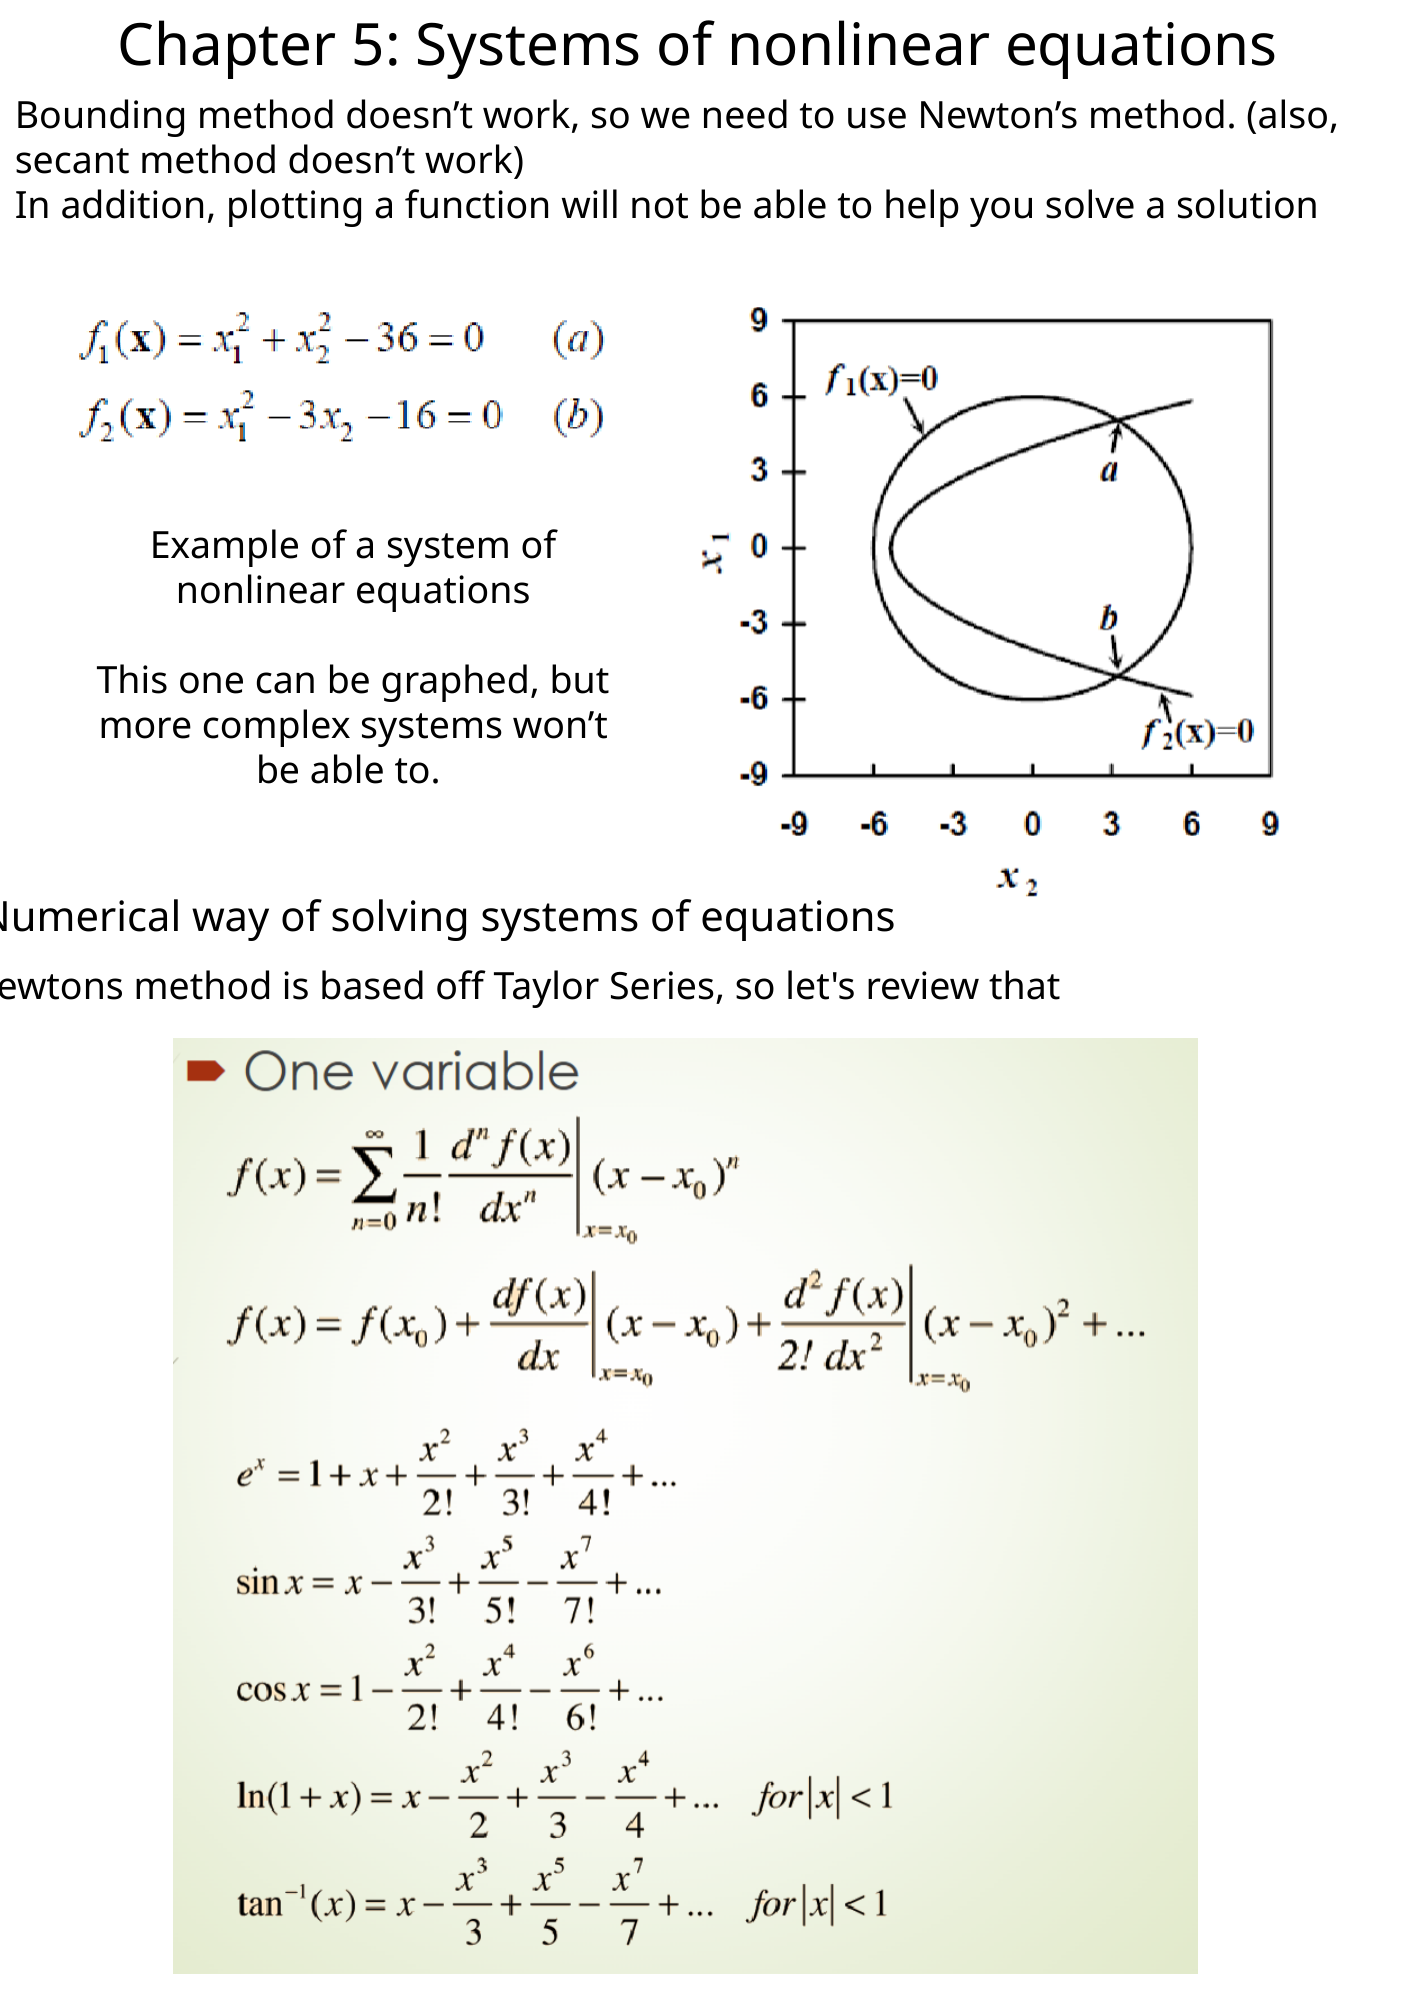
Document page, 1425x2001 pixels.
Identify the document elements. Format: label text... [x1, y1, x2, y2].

picture [52, 296, 641, 457]
text_box Example of a system of nonlinear equations This one can be graphed, but more complex systems won’t be able to. [72, 513, 635, 799]
text_box Numerical way of solving systems of equations [0, 882, 911, 948]
text_box Newtons method is based off Taylor Series, so let's review that [0, 954, 1077, 1015]
picture [676, 287, 1322, 910]
picture [172, 1037, 1198, 1975]
text_box Chapter 5: Systems of nonlinear equations [102, 0, 1293, 83]
text_box Bounding method doesn’t work, so we need to use Newton’s method. (also, secant method doesn’t work) In addition, plotting a function will not be able to help you solve a solution [0, 83, 1425, 234]
